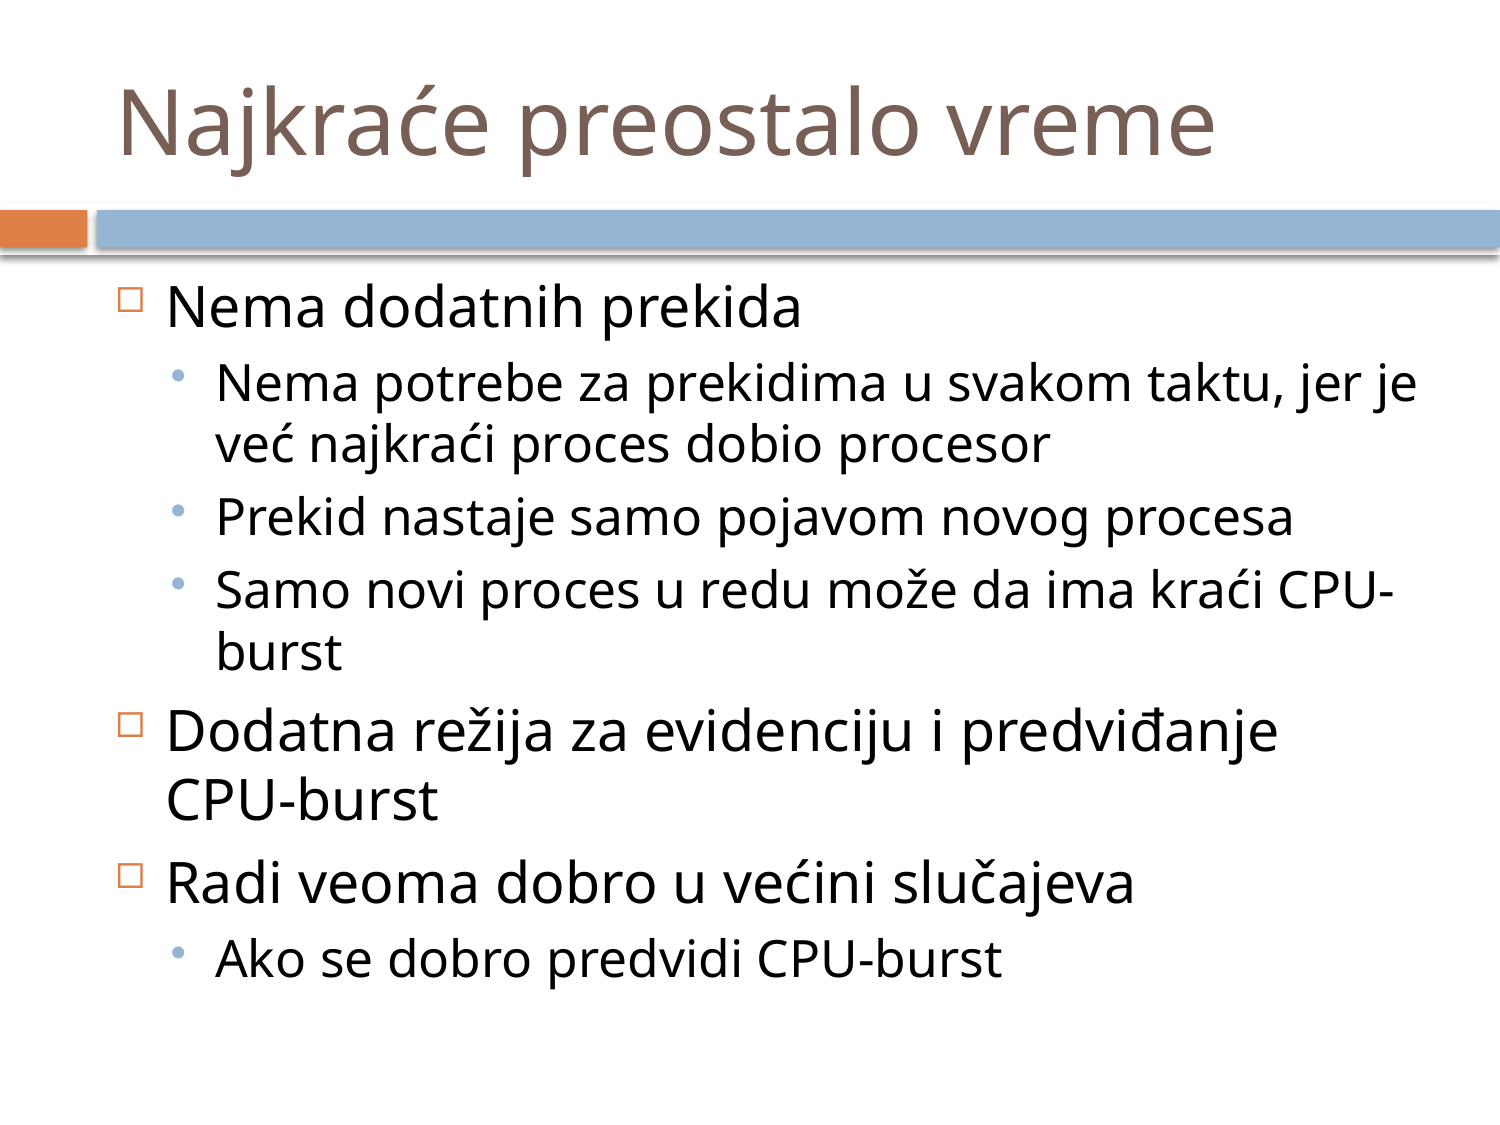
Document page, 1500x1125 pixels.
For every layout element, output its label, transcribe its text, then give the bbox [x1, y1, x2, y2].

list Nema dodatnih prekida Nema potrebe za prekidima u svakom taktu, jer je već najkraći proces dobio procesor Prekid nastaje samo pojavom novog procesa Samo novi proces u redu može da ima kraći CPU-burst Dodatna režija za evidenciju i predviđanje CPU-burst Radi veoma dobro u većini slučajeva Ako se dobro predvidi CPU-burst [100, 262, 1438, 1000]
title Najkraće preostalo vreme [100, 37, 1438, 200]
